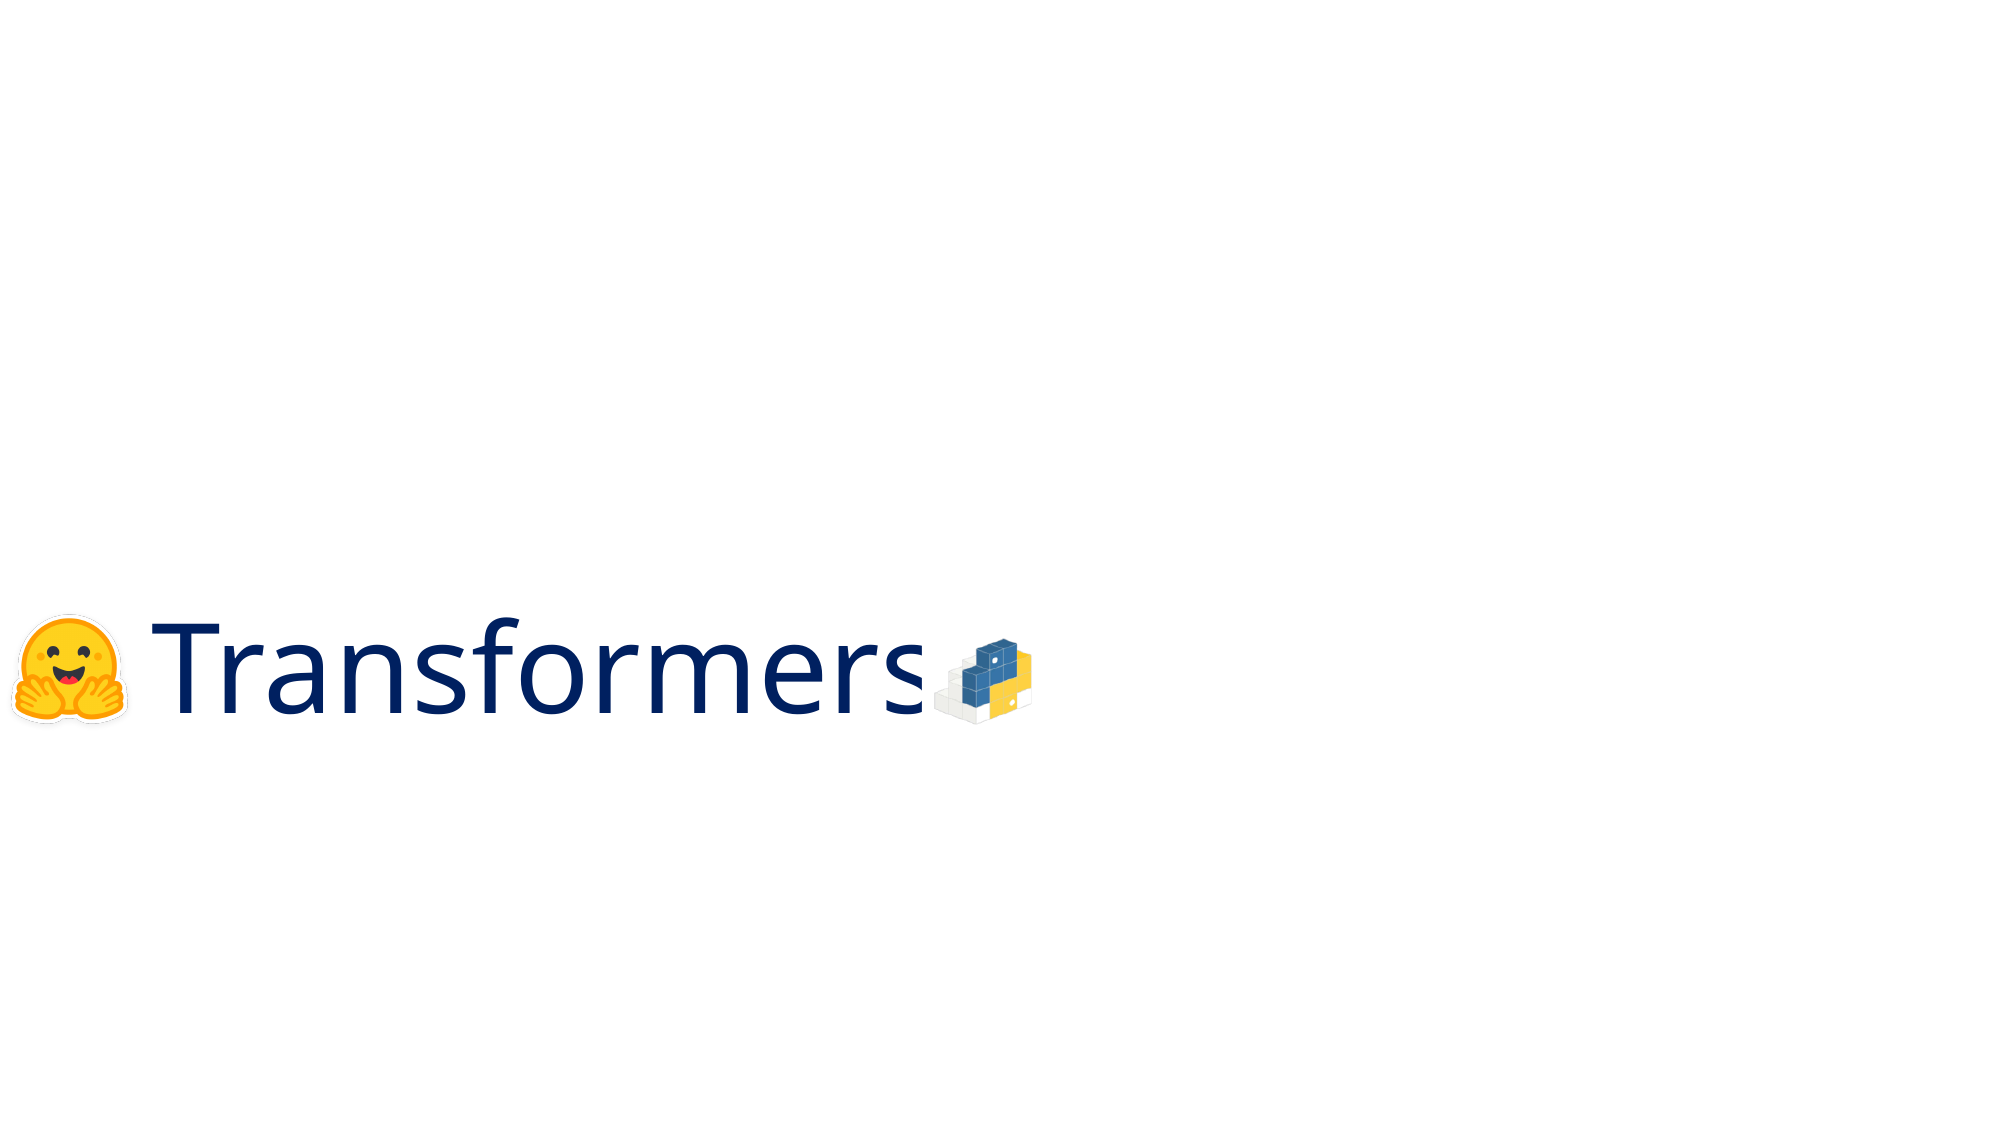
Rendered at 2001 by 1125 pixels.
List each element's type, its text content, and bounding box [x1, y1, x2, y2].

title Transformers [136, 280, 1862, 749]
picture [1, 611, 139, 733]
picture [921, 630, 1038, 732]
